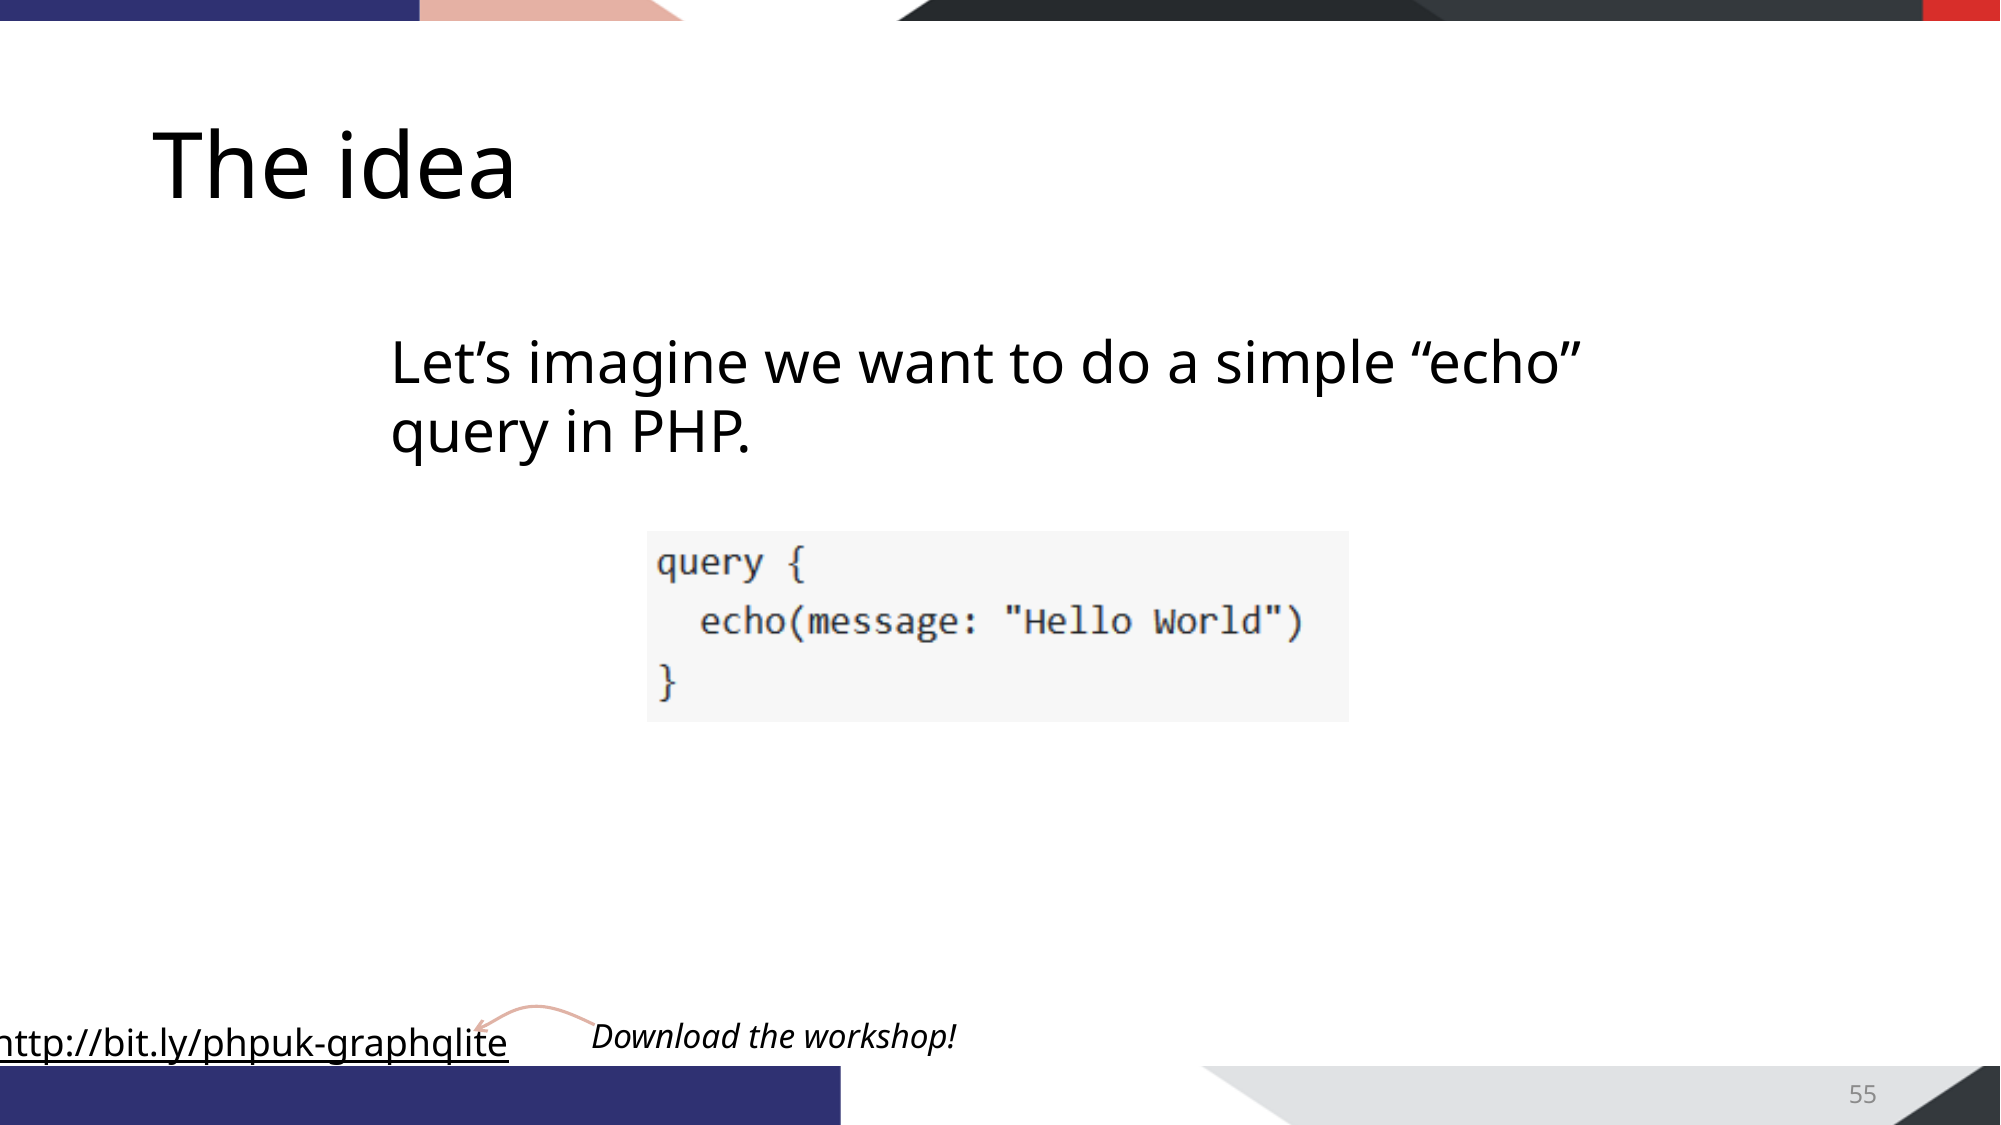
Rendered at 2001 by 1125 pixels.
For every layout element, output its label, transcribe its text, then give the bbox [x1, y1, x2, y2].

footer [662, 1042, 1338, 1103]
picture [0, 1066, 1442, 1125]
slide_number 55 [1442, 1065, 1893, 1125]
text_box Let’s imagine we want to do a simple “echo” query in PHP. [376, 317, 1636, 472]
picture [647, 531, 1349, 722]
title The idea [137, 59, 1863, 278]
picture [1893, 1066, 2000, 1125]
picture [0, 0, 2000, 21]
